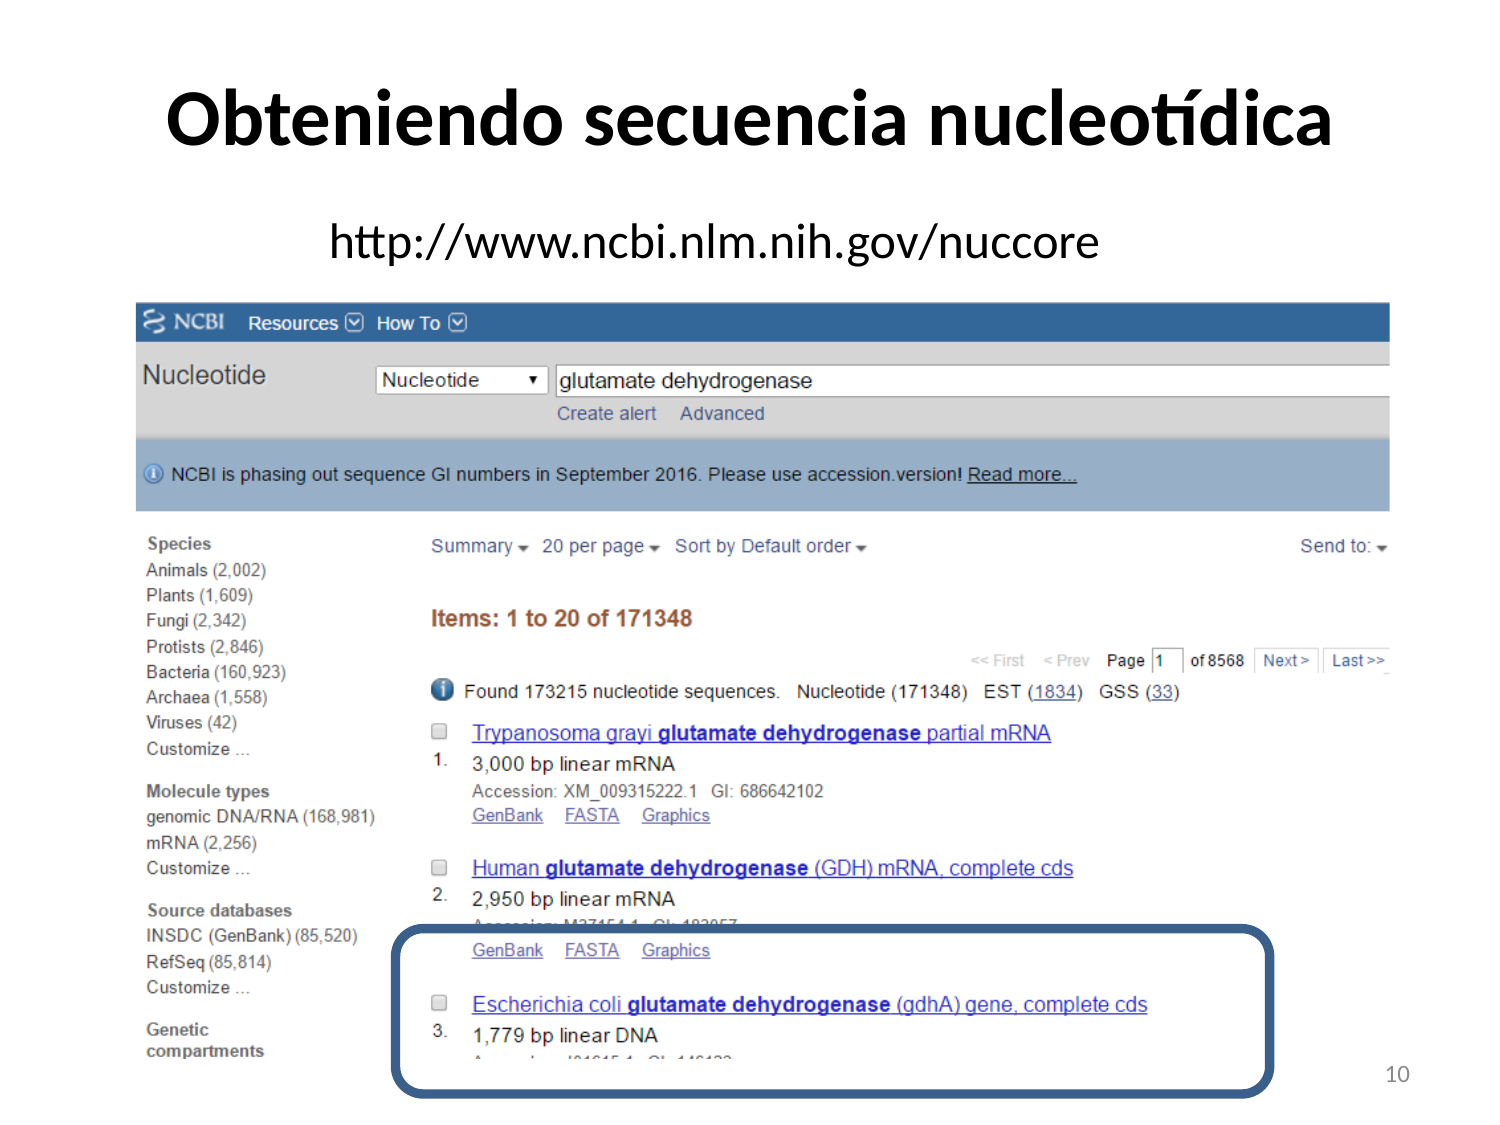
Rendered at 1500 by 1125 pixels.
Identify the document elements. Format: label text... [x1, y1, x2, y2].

list http://www.ncbi.nlm.nih.gov/nuccore [183, 200, 1247, 301]
picture [135, 302, 1391, 1059]
text_box [393, 1066, 1272, 1097]
slide_number 10 [1074, 1042, 1425, 1103]
title Obteniendo secuencia nucleotídica [76, 19, 1427, 207]
